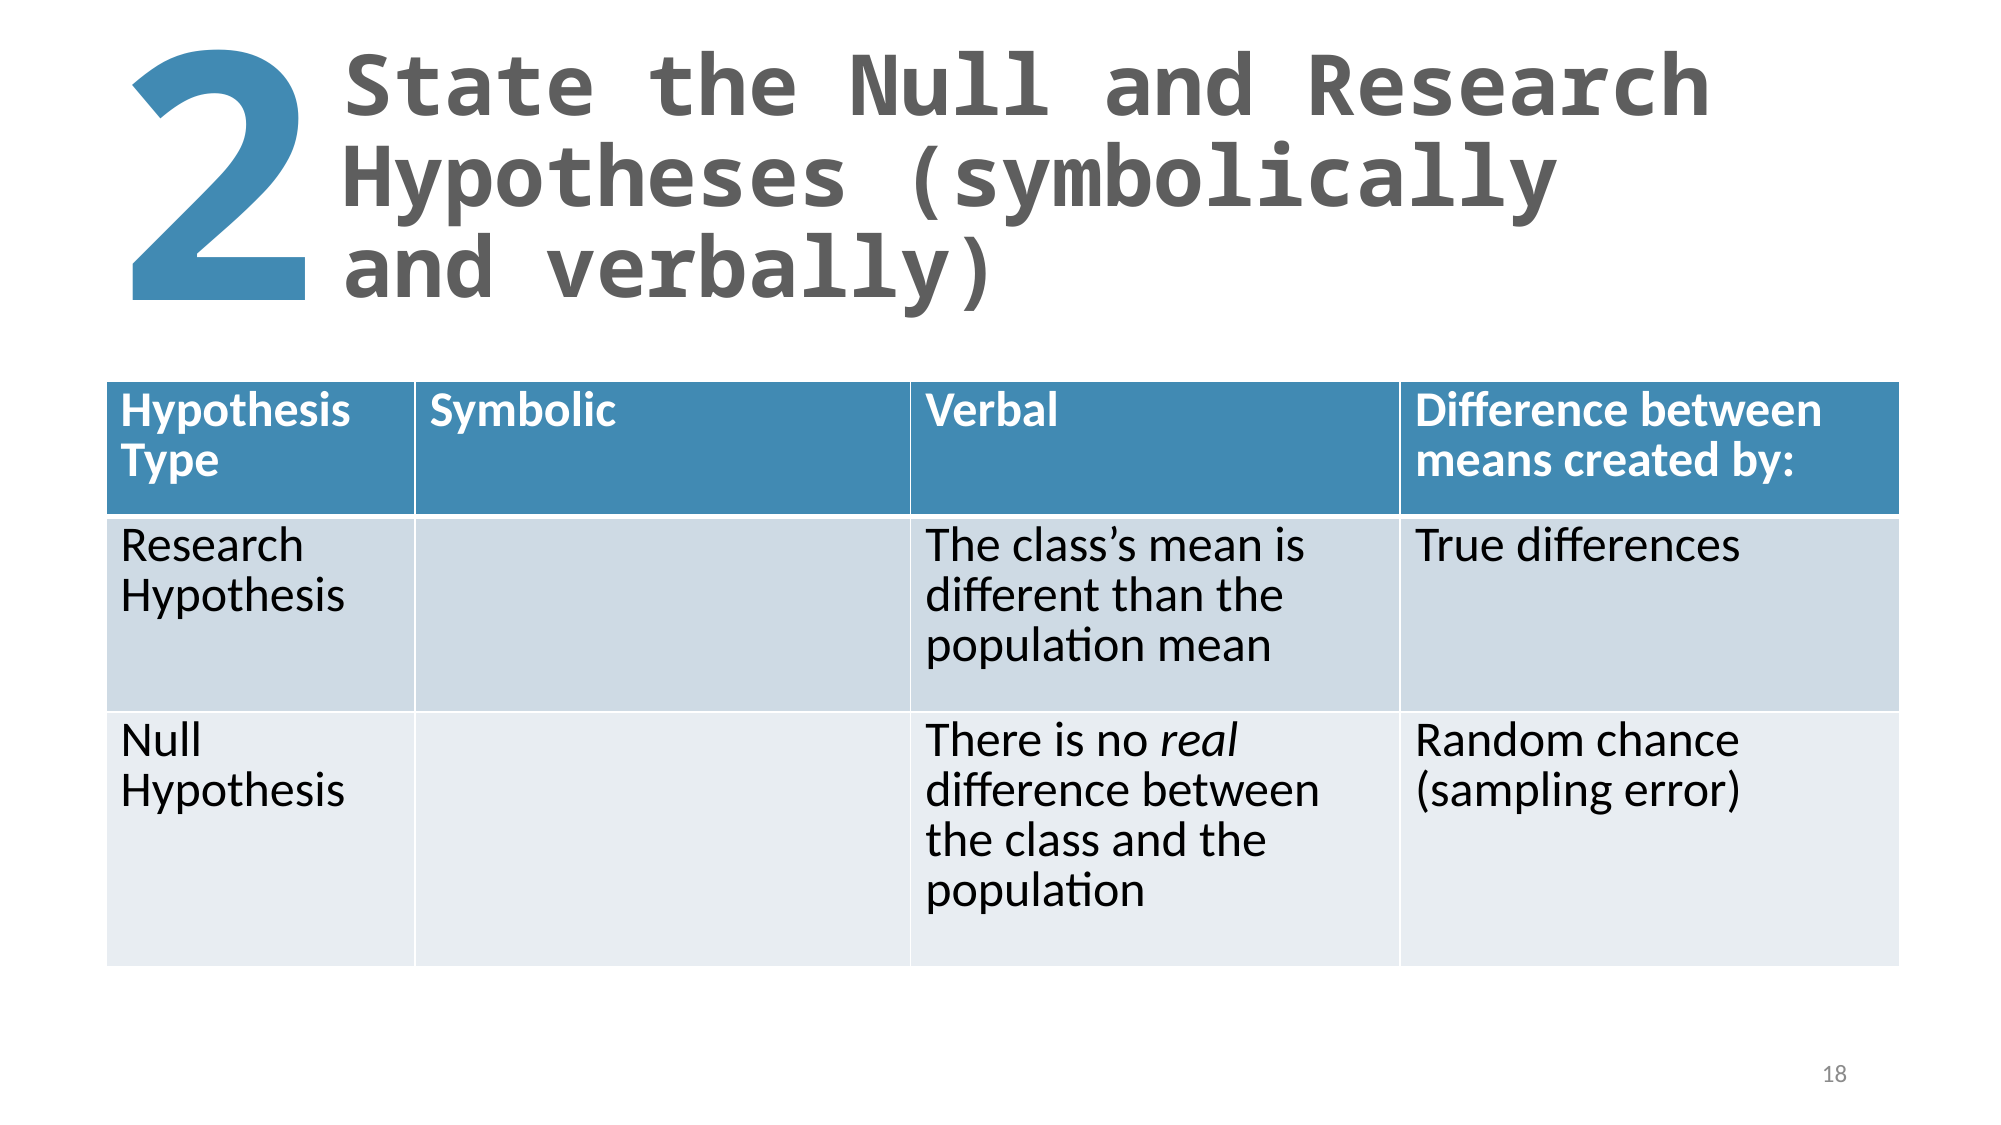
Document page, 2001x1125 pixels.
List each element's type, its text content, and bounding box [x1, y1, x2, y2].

title State the Null and Research Hypotheses (symbolically and verbally) [336, 23, 1763, 335]
slide_number 18 [1412, 1042, 1863, 1103]
text_box 2 [98, 0, 336, 378]
